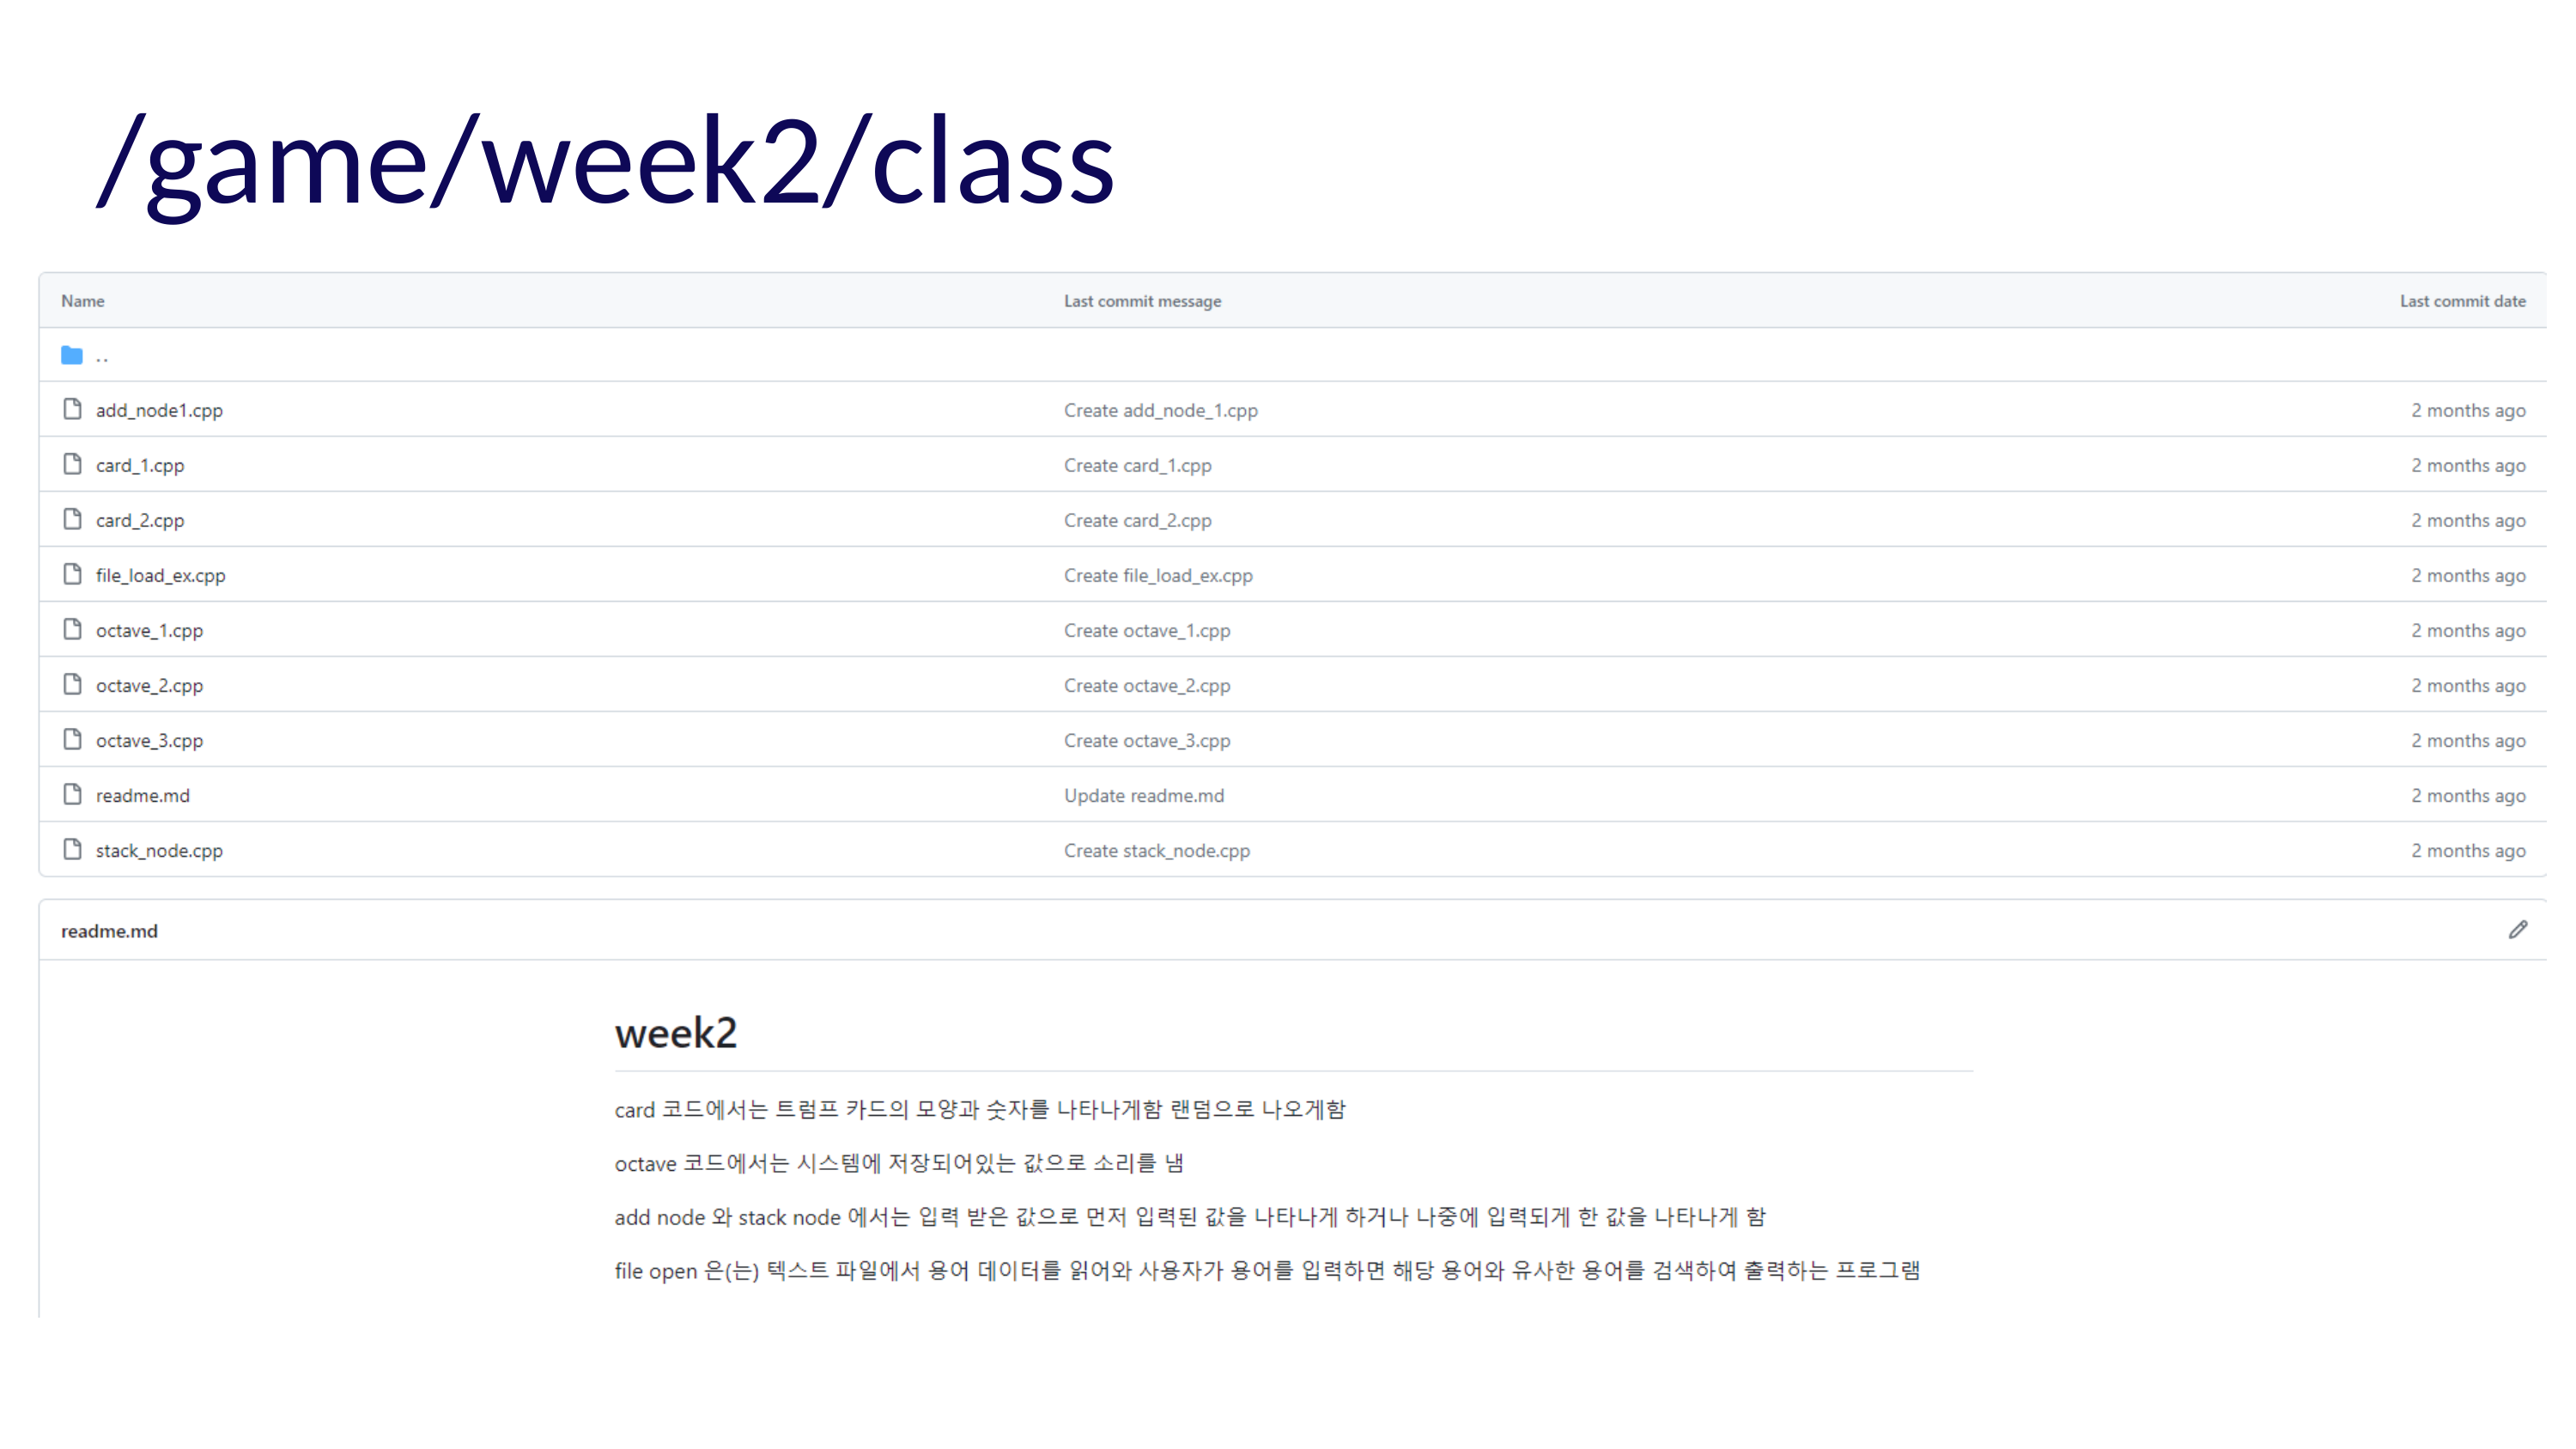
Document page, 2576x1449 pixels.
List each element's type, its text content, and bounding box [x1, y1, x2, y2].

text_box /game/week2/class [96, 48, 1288, 229]
picture [28, 262, 2548, 1318]
